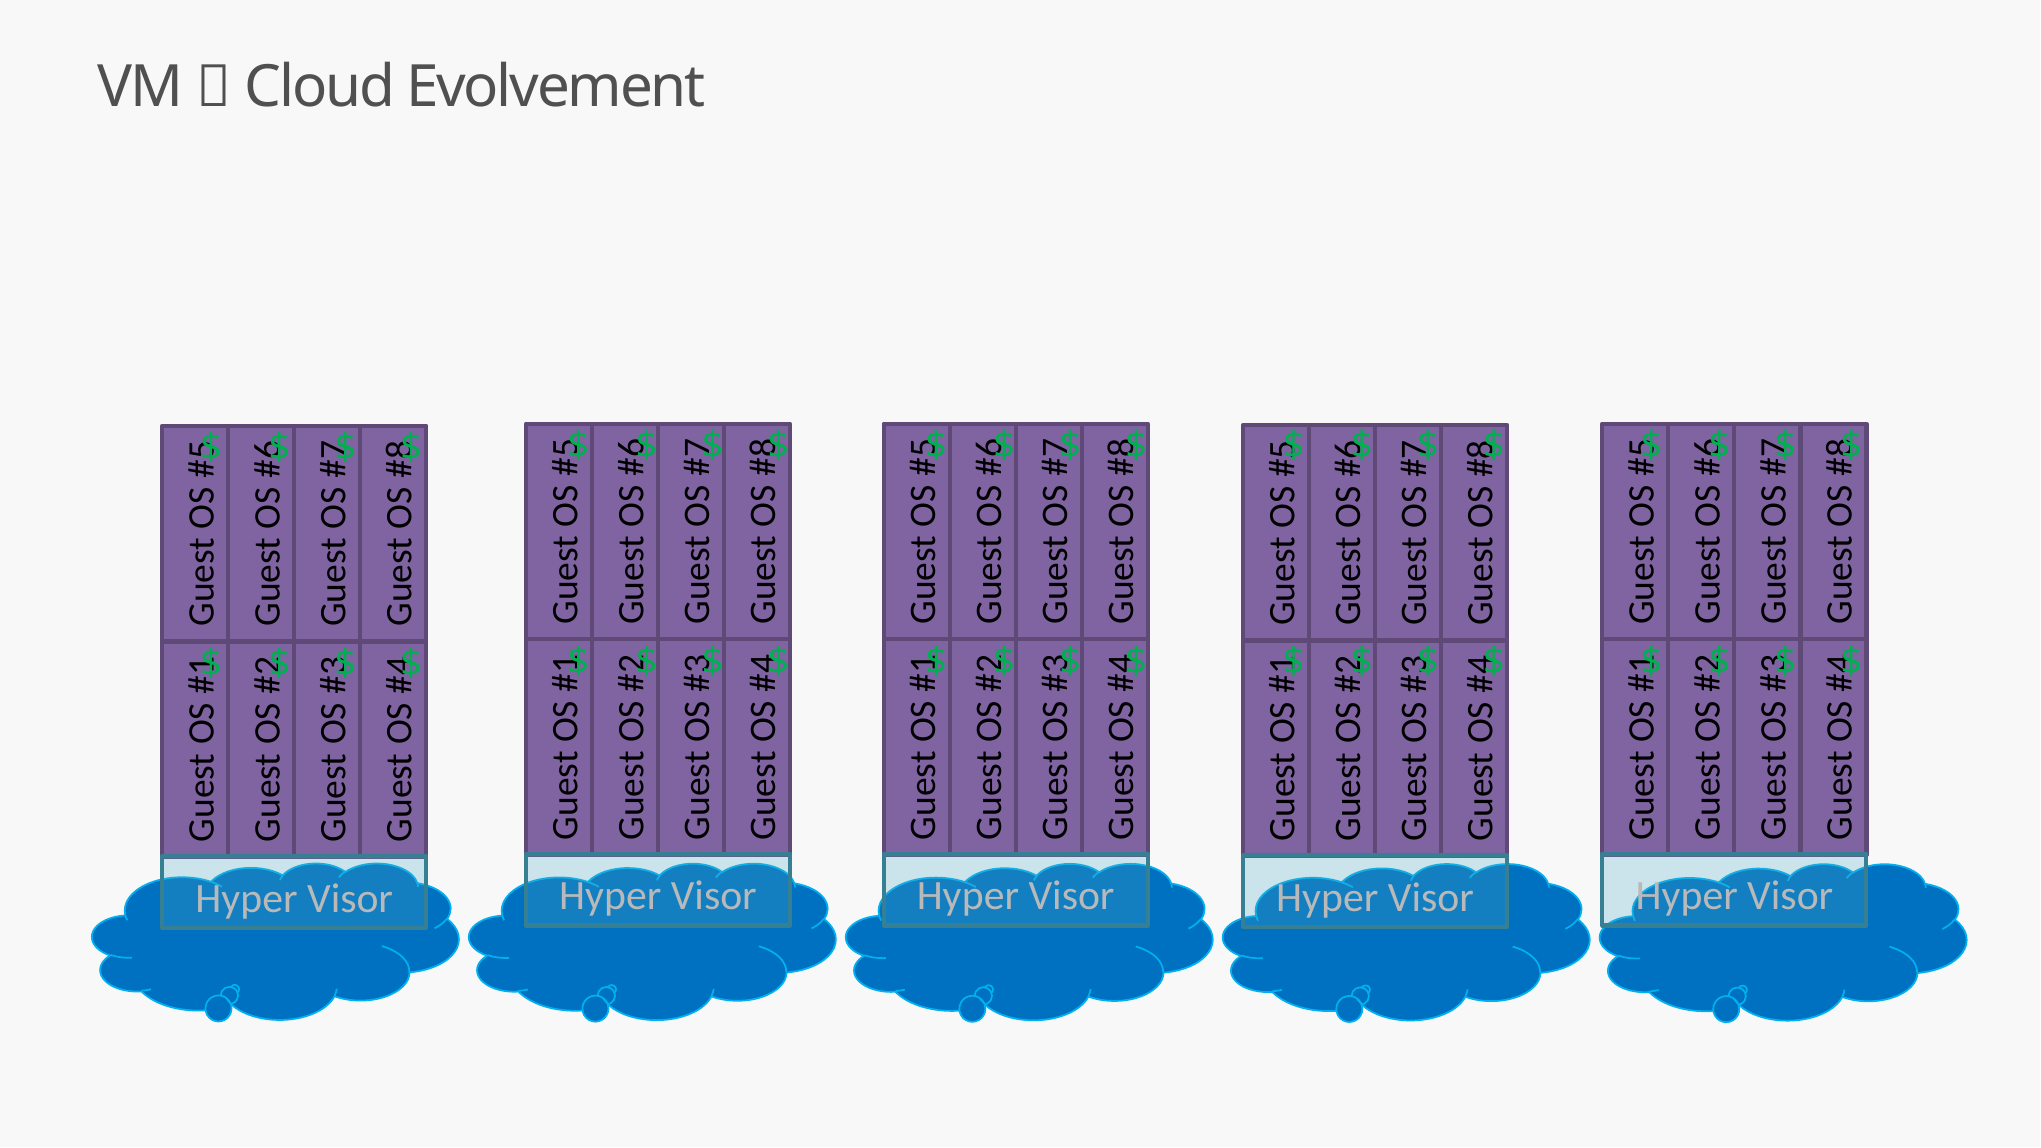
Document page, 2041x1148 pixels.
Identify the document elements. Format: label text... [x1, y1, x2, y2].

text_box Guest OS #2 [949, 640, 1015, 853]
text_box $ [1059, 642, 1081, 683]
text_box VM  Cloud Evolvement [83, 48, 1294, 173]
text_box $ [1282, 426, 1305, 467]
text_box $ [268, 427, 290, 469]
text_box Hyper Visor [883, 853, 1148, 926]
text_box $ [1483, 426, 1505, 467]
text_box [1221, 863, 1591, 1023]
text_box $ [334, 644, 356, 685]
text_box $ [1351, 426, 1373, 467]
text_box $ [767, 426, 790, 467]
text_box $ [400, 427, 422, 469]
text_box Guest OS #1 [1243, 641, 1309, 855]
text_box [1598, 863, 1968, 1024]
text_box $ [1840, 426, 1863, 467]
text_box Guest OS #8 [360, 425, 427, 642]
text_box Guest OS #5 [1602, 423, 1668, 640]
text_box $ [701, 426, 724, 467]
text_box Guest OS #6 [592, 423, 658, 640]
text_box Guest OS #8 [1441, 424, 1508, 641]
text_box $ [334, 427, 356, 469]
text_box Guest OS #3 [1015, 640, 1081, 853]
text_box $ [1125, 426, 1147, 467]
text_box Guest OS #7 [294, 425, 360, 642]
text_box $ [1840, 642, 1863, 683]
text_box $ [1774, 426, 1797, 467]
text_box Guest OS #2 [228, 642, 294, 855]
text_box $ [1708, 426, 1731, 467]
text_box $ [701, 642, 724, 683]
text_box Guest OS #5 [162, 425, 228, 642]
text_box $ [925, 642, 947, 683]
text_box $ [1282, 642, 1305, 683]
text_box Guest OS #4 [1800, 640, 1867, 853]
text_box $ [1483, 642, 1505, 683]
text_box $ [993, 642, 1015, 683]
text_box $ [635, 426, 658, 467]
text_box $ [1774, 642, 1797, 683]
text_box Guest OS #6 [228, 425, 294, 642]
text_box Guest OS #4 [1441, 641, 1508, 855]
text_box Guest OS #6 [949, 423, 1015, 640]
text_box Guest OS #5 [883, 423, 949, 640]
text_box Guest OS #2 [1668, 640, 1734, 853]
text_box $ [635, 642, 658, 683]
text_box Guest OS #3 [1375, 641, 1441, 855]
text_box Guest OS #8 [1800, 423, 1867, 640]
text_box Guest OS #7 [658, 423, 724, 640]
text_box Guest OS #3 [294, 642, 360, 855]
text_box $ [1640, 426, 1663, 467]
text_box $ [1351, 642, 1373, 683]
text_box Guest OS #8 [724, 423, 791, 640]
text_box Guest OS #4 [724, 640, 791, 853]
text_box Guest OS #6 [1309, 424, 1375, 641]
text_box Hyper Visor [1243, 855, 1508, 927]
text_box [90, 878, 460, 1023]
text_box Hyper Visor [526, 853, 791, 926]
text_box Guest OS #3 [1734, 640, 1800, 853]
text_box Guest OS #8 [1081, 423, 1148, 640]
text_box $ [1417, 642, 1439, 683]
text_box Guest OS #7 [1375, 424, 1441, 641]
text_box Guest OS #6 [1668, 423, 1734, 640]
text_box Guest OS #1 [526, 640, 592, 853]
text_box $ [1125, 642, 1147, 683]
text_box Guest OS #1 [1602, 640, 1668, 853]
text_box Guest OS #1 [883, 640, 949, 853]
text_box $ [1417, 426, 1439, 467]
text_box Guest OS #4 [360, 642, 427, 855]
text_box $ [567, 426, 590, 467]
text_box [844, 865, 1214, 1023]
text_box Hyper Visor [1602, 853, 1867, 926]
text_box Guest OS #2 [1309, 641, 1375, 855]
text_box $ [767, 642, 790, 683]
text_box Guest OS #2 [592, 640, 658, 853]
text_box $ [200, 644, 222, 685]
text_box Guest OS #7 [1015, 423, 1081, 640]
text_box $ [1708, 642, 1731, 683]
text_box Guest OS #4 [1081, 640, 1148, 853]
text_box $ [567, 642, 590, 683]
text_box Guest OS #5 [526, 423, 592, 640]
text_box $ [268, 644, 290, 685]
text_box [467, 876, 837, 1023]
text_box $ [400, 644, 422, 685]
text_box $ [200, 427, 222, 469]
text_box Guest OS #7 [1734, 423, 1800, 640]
text_box $ [993, 426, 1015, 467]
text_box Guest OS #3 [658, 640, 724, 853]
text_box Guest OS #1 [162, 642, 228, 855]
text_box Hyper Visor [162, 855, 427, 928]
text_box $ [1059, 426, 1081, 467]
text_box $ [925, 426, 947, 467]
text_box Guest OS #5 [1243, 424, 1309, 641]
text_box $ [1640, 642, 1663, 683]
